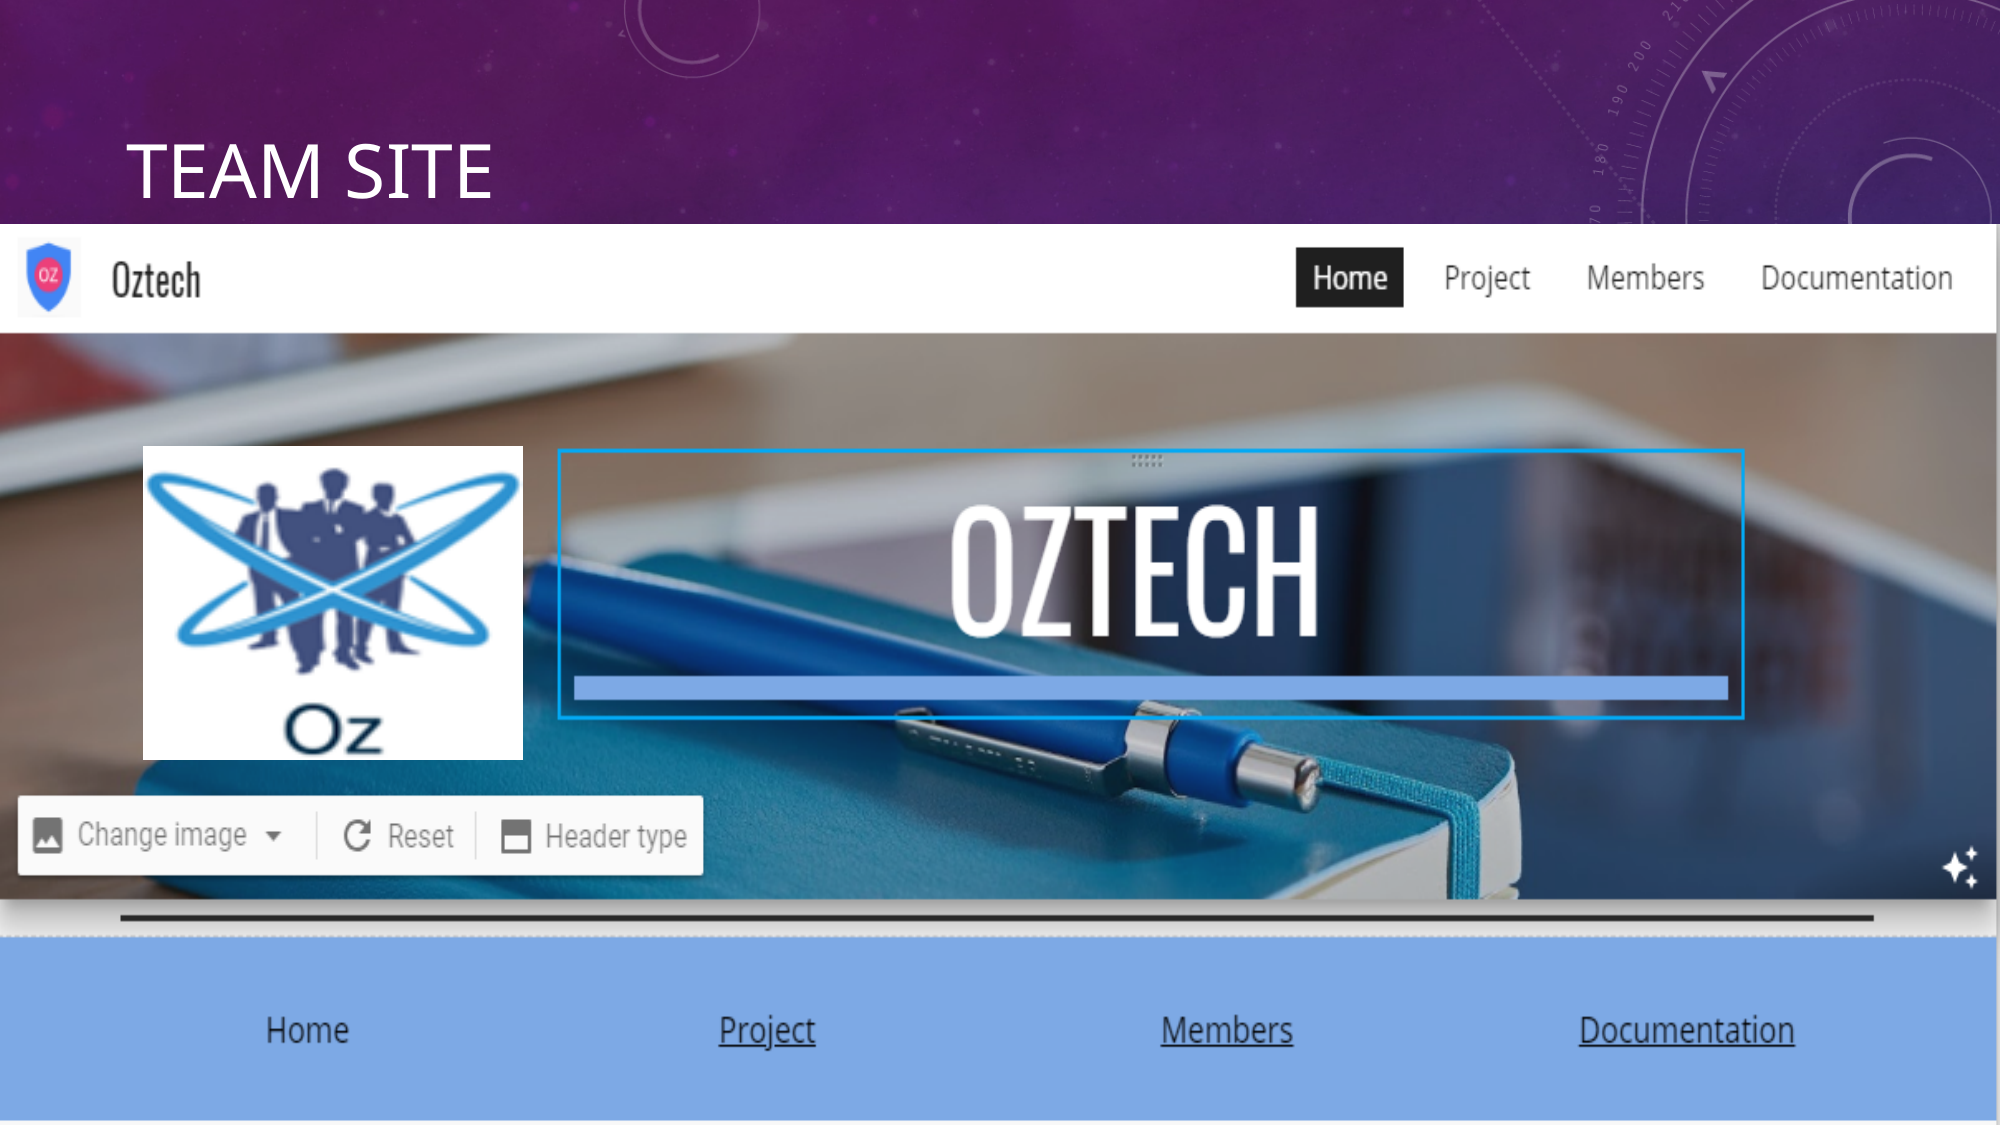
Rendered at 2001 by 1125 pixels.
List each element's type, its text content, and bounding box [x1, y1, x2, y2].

picture [143, 446, 523, 760]
title TEAM SITE [111, 99, 1522, 224]
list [0, 224, 2000, 1125]
picture [0, 0, 2000, 224]
